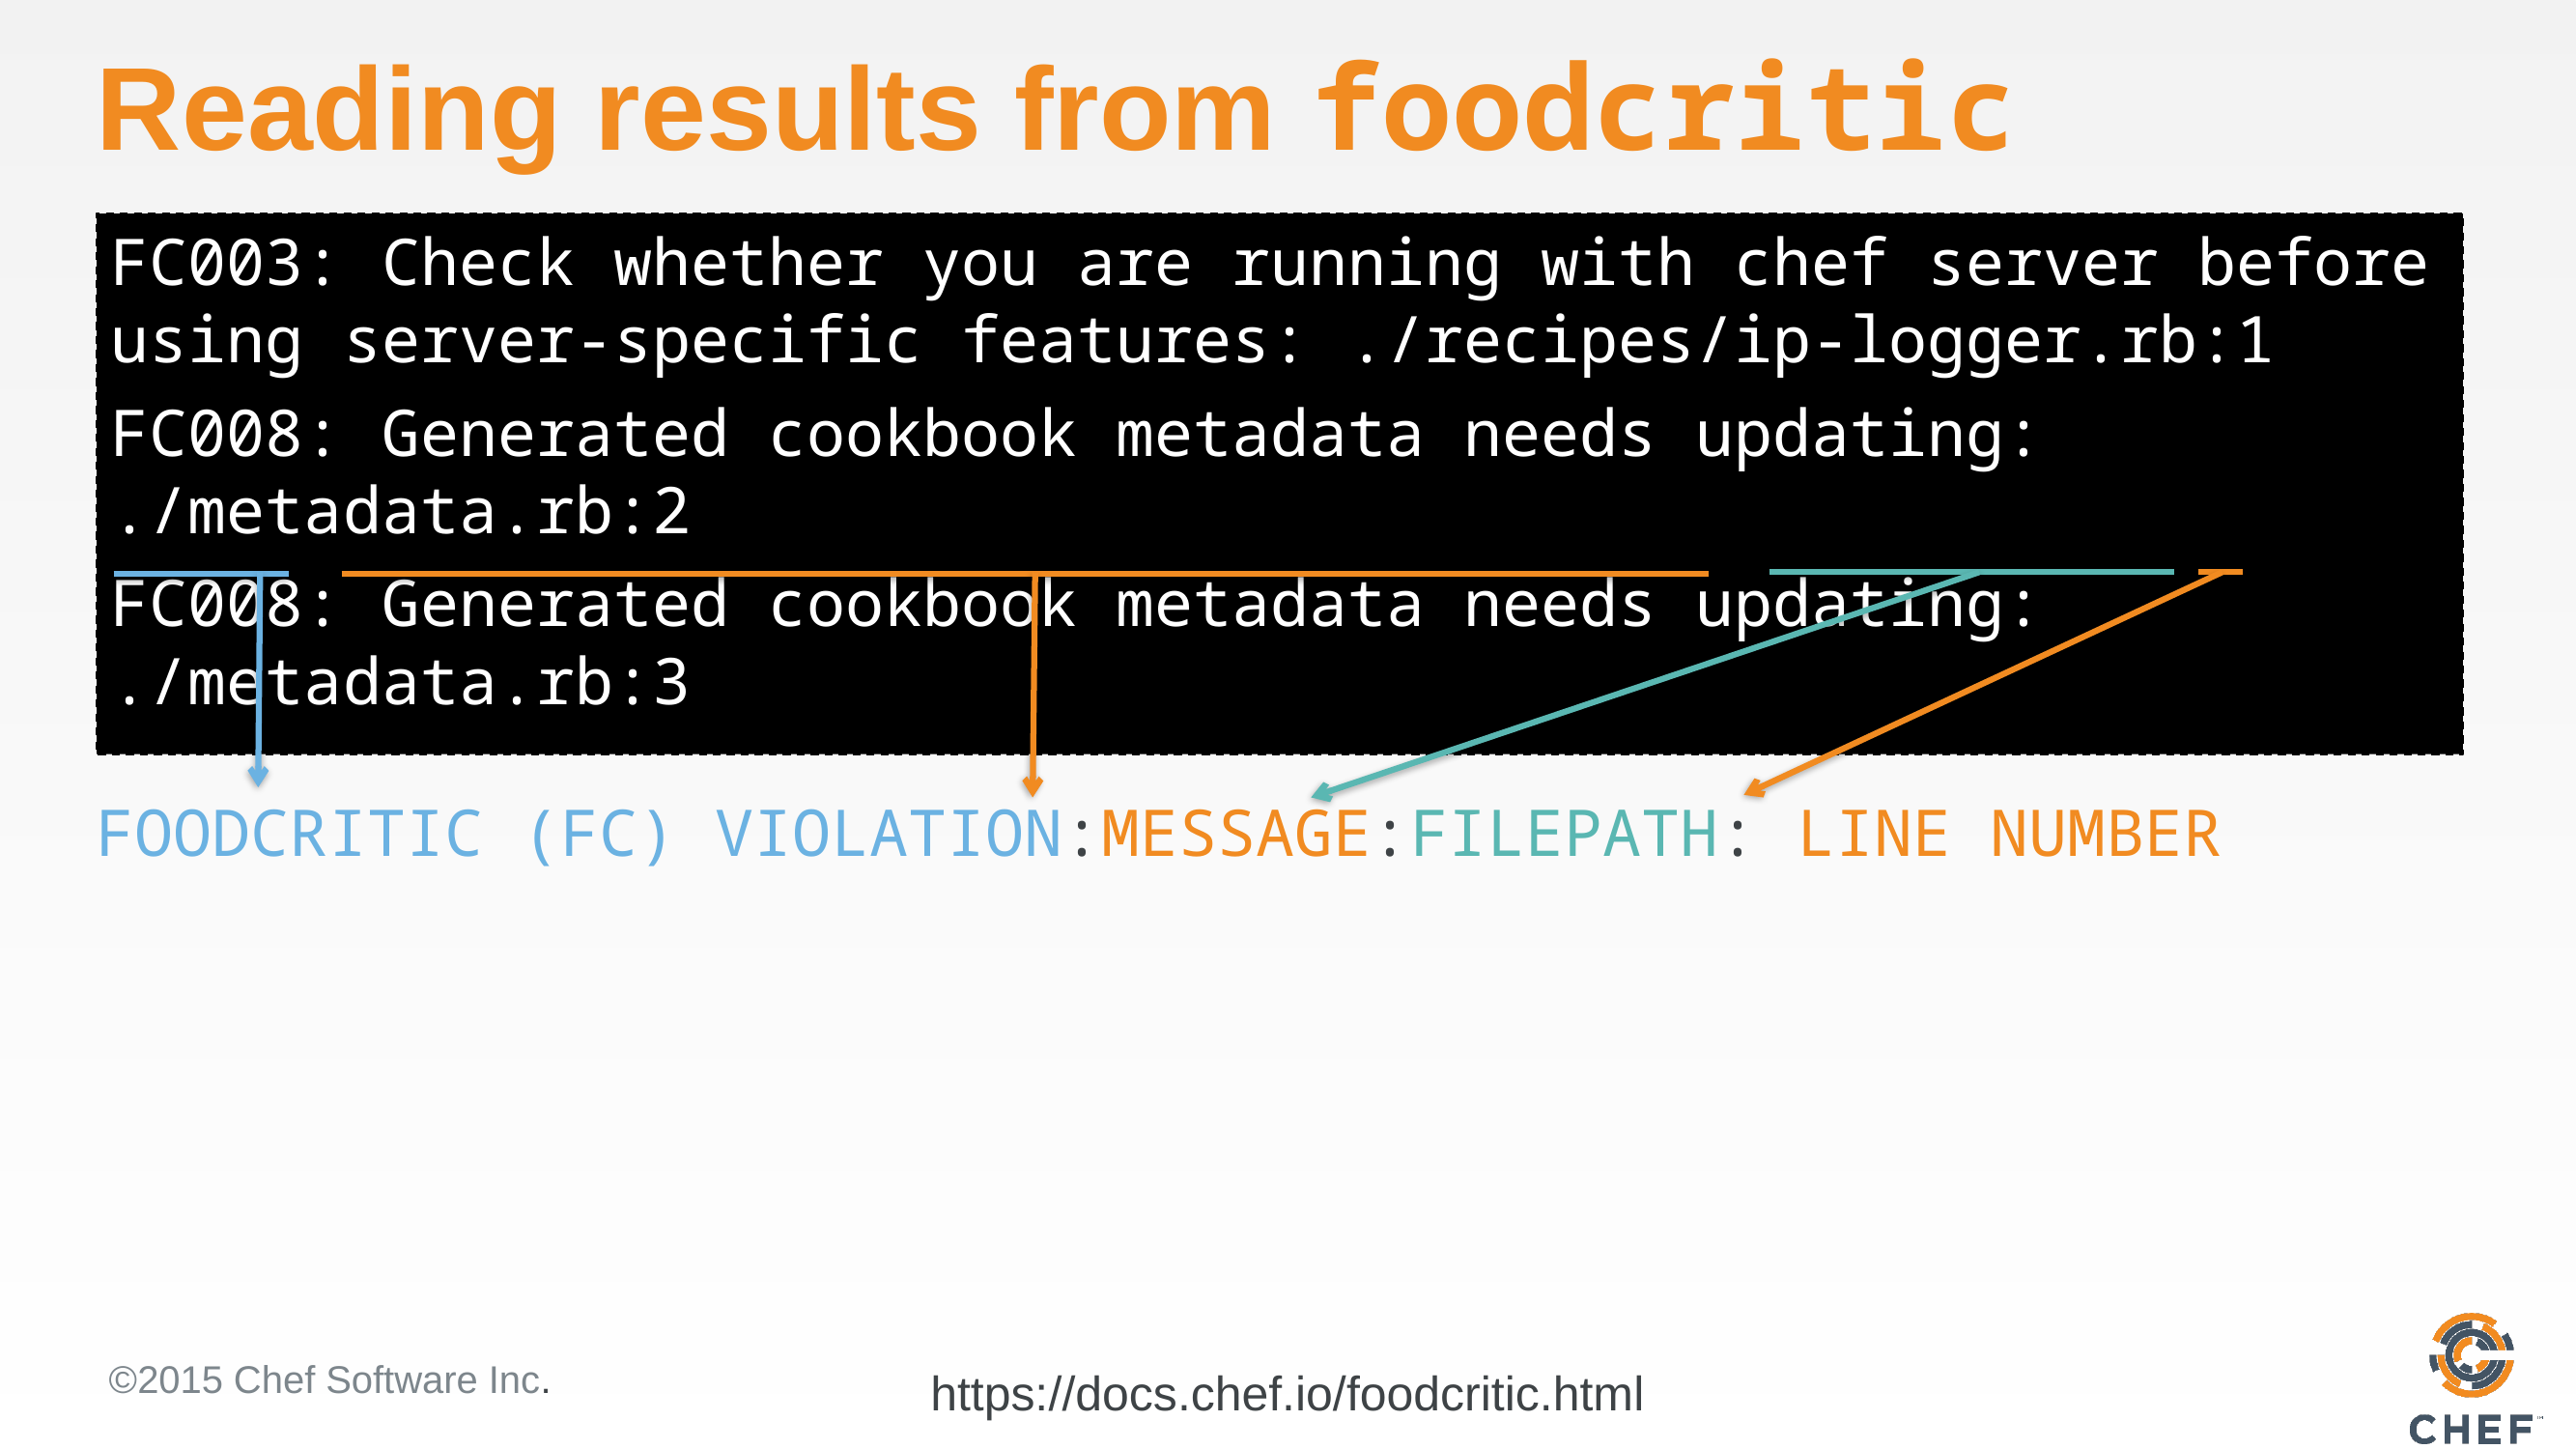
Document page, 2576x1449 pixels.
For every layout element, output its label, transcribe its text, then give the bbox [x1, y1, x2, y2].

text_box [1743, 571, 2222, 796]
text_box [1311, 571, 1742, 798]
title Reading results from foodcritic [96, 48, 2463, 180]
list FC003: Check whether you are running with chef server before using server-specific features: ./recipes/ip-logger.rb:1 FC008: Generated cookbook metadata needs updating: ./metadata.rb:2 FC008: Generated cookbook metadata needs updating: ./metadata.rb:3 [96, 213, 2464, 755]
list FOODCRITIC (FC) VIOLATION:MESSAGE:FILEPATH: LINE NUMBER [97, 792, 2463, 1333]
picture [2399, 1295, 2550, 1449]
list https://docs.chef.io/foodcritic.html [580, 1350, 1995, 1434]
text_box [1032, 571, 1035, 798]
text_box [257, 571, 261, 788]
